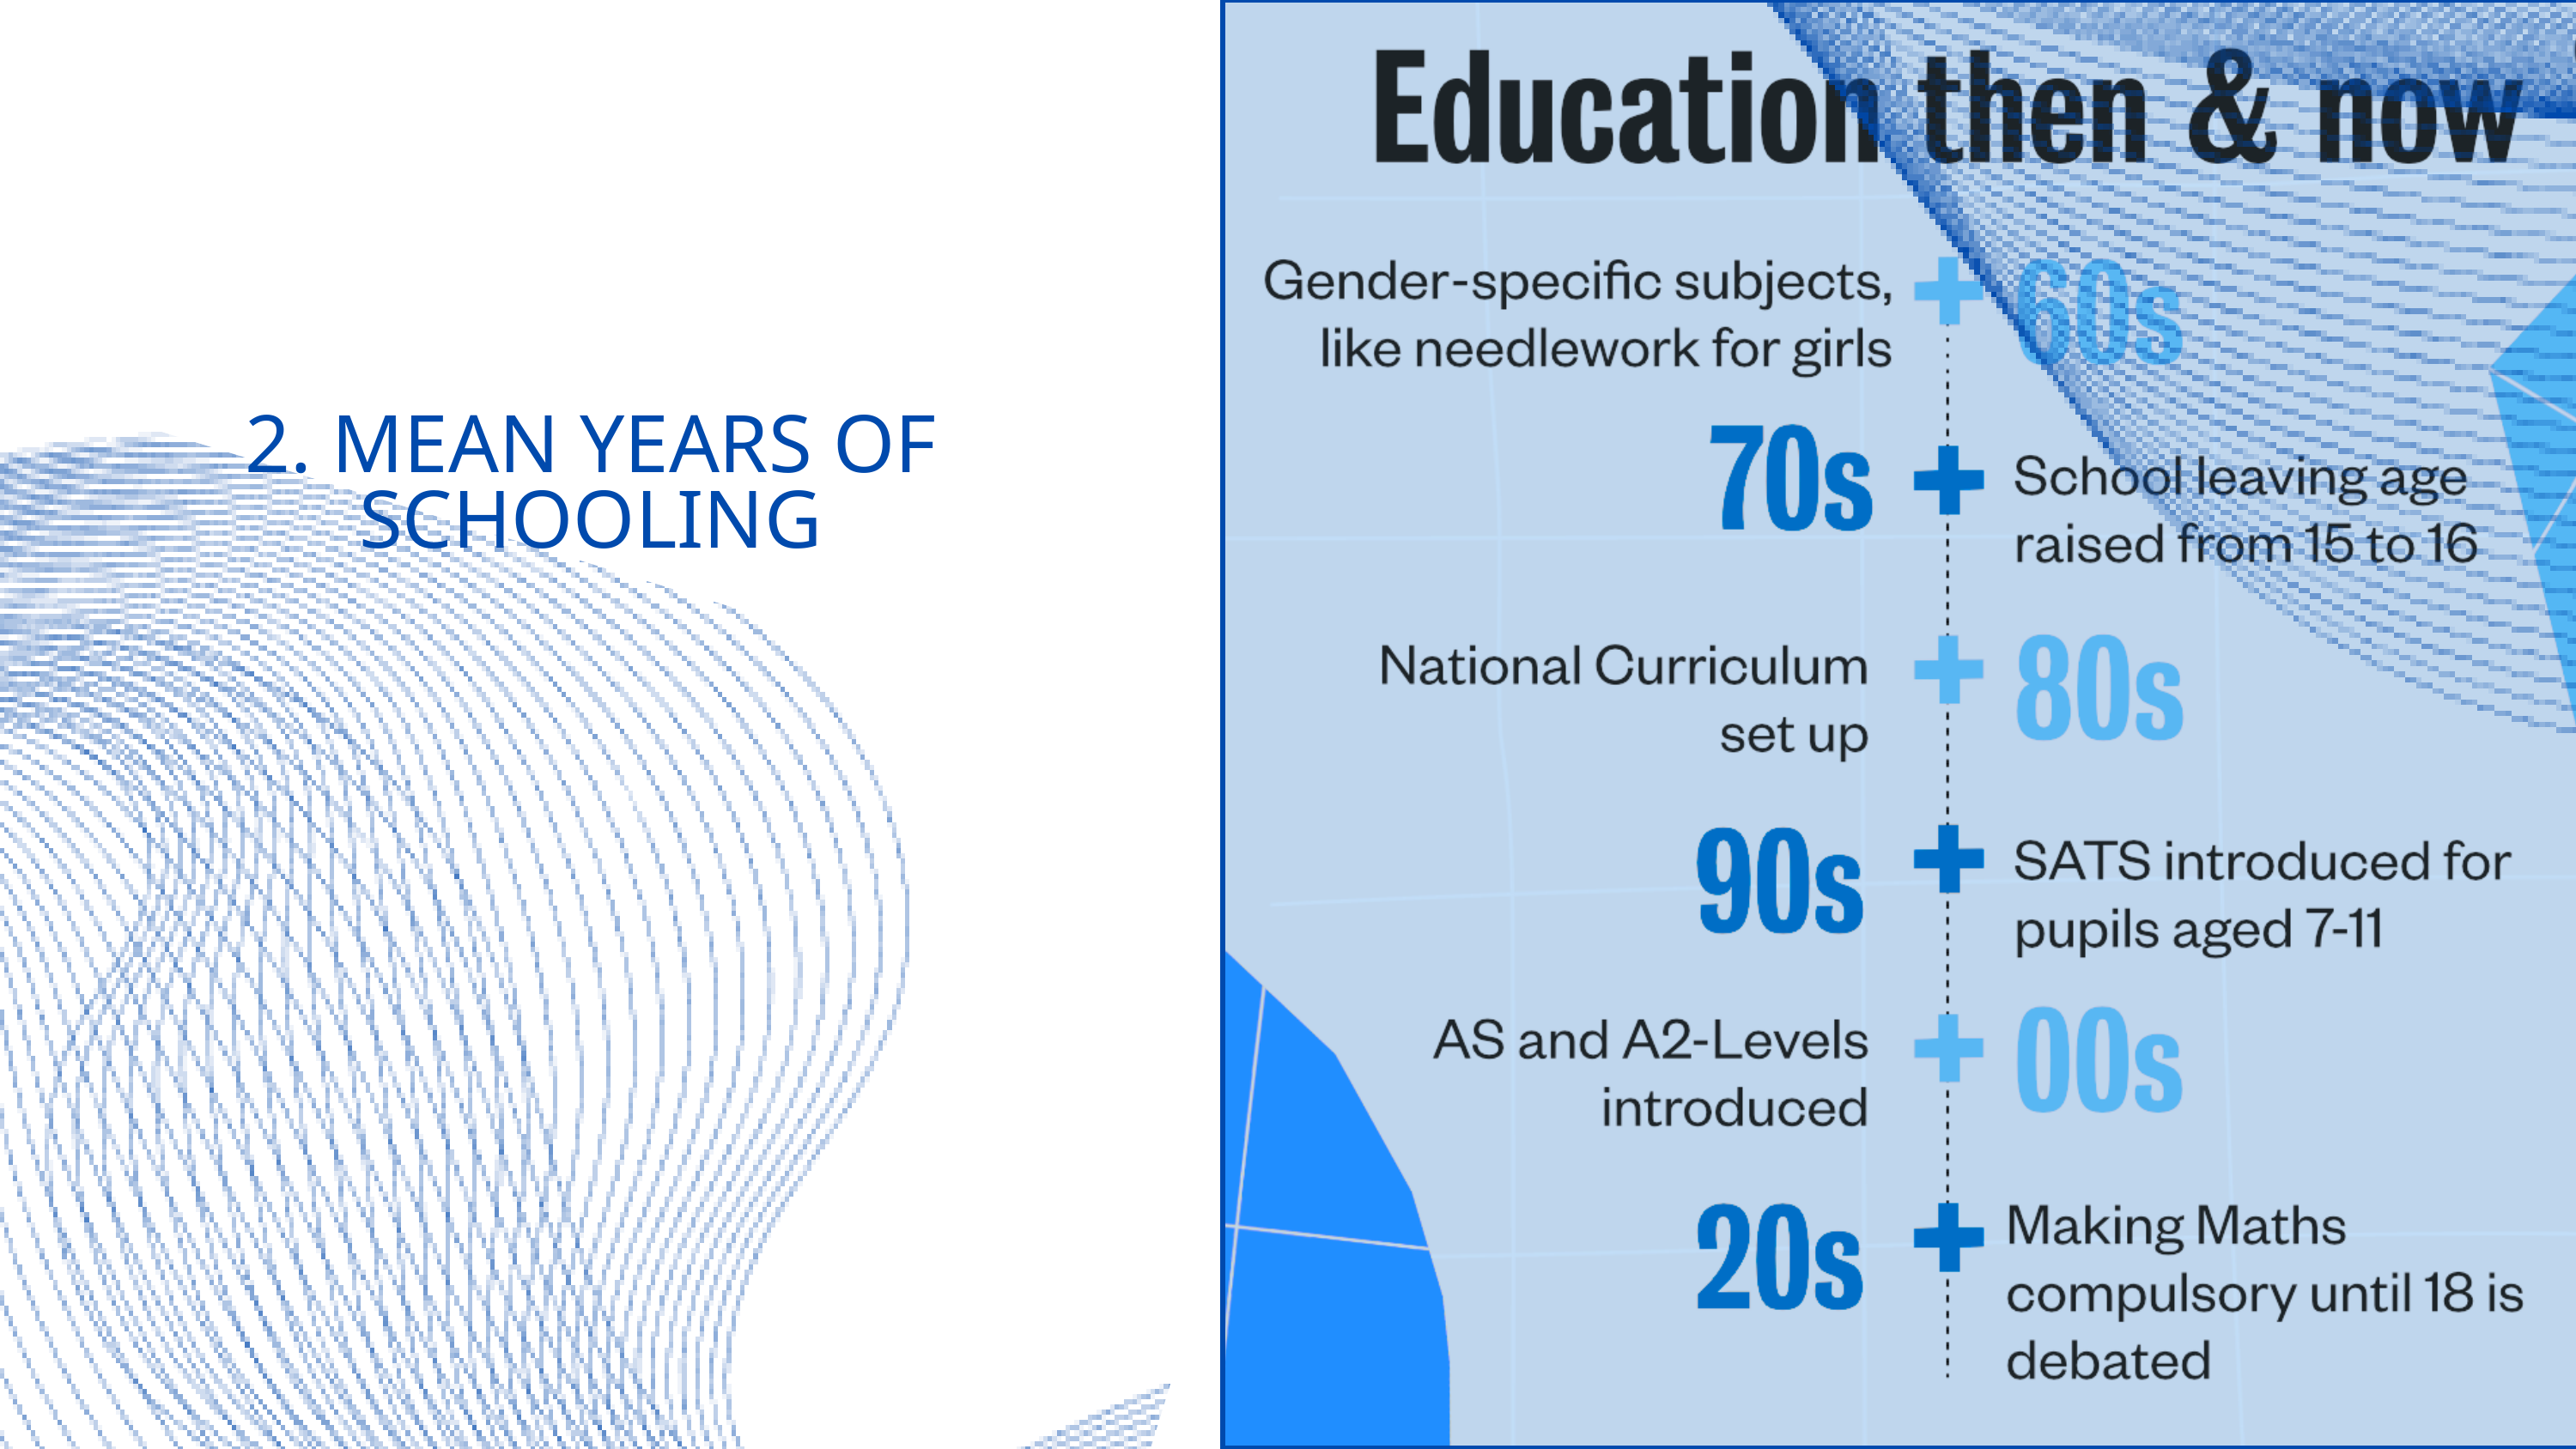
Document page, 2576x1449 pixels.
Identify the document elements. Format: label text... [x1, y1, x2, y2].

text_box [0, 382, 1352, 1449]
text_box [1222, 0, 2576, 1449]
text_box 2. MEAN YEARS OF SCHOOLING [86, 413, 1096, 640]
text_box [1606, 0, 2576, 750]
